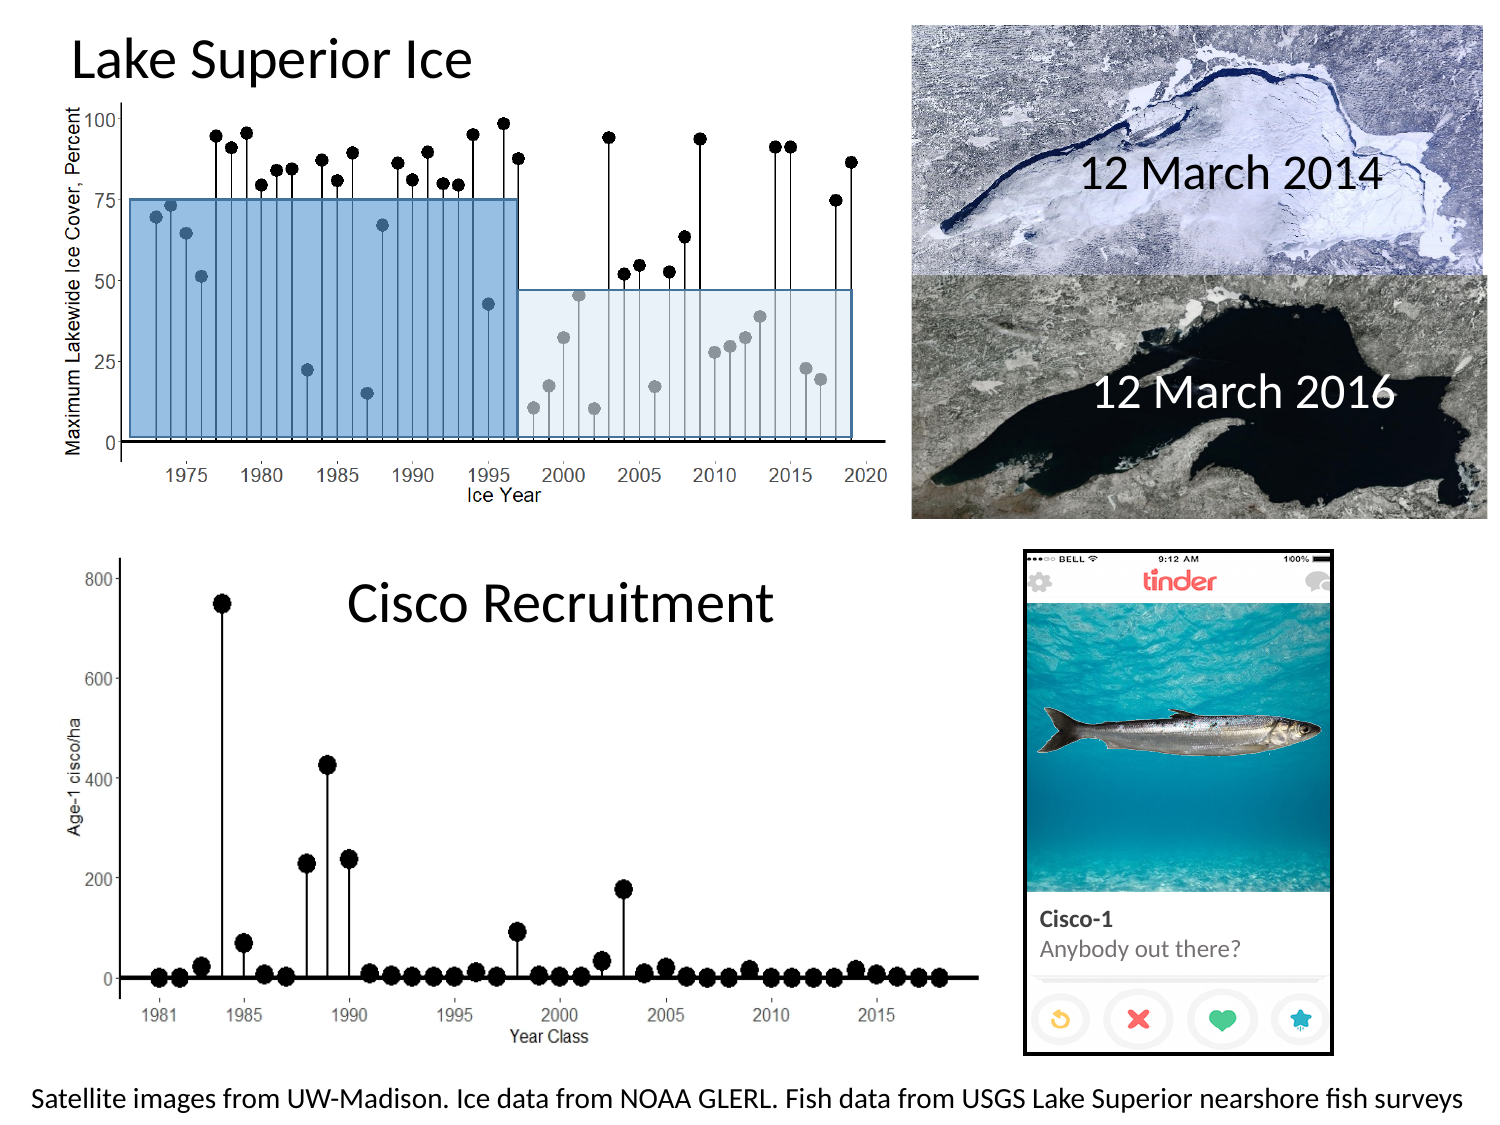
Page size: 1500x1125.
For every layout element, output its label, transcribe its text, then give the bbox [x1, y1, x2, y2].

text_box Satellite images from UW-Madison. Ice data from NOAA GLERL. Fish data from USGS Lake Superior nearshore fish surveys [16, 1072, 1480, 1122]
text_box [58, 97, 891, 509]
text_box Lake Superior Ice [56, 12, 502, 98]
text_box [1024, 550, 1334, 1054]
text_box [911, 25, 1488, 519]
picture [58, 550, 987, 1054]
